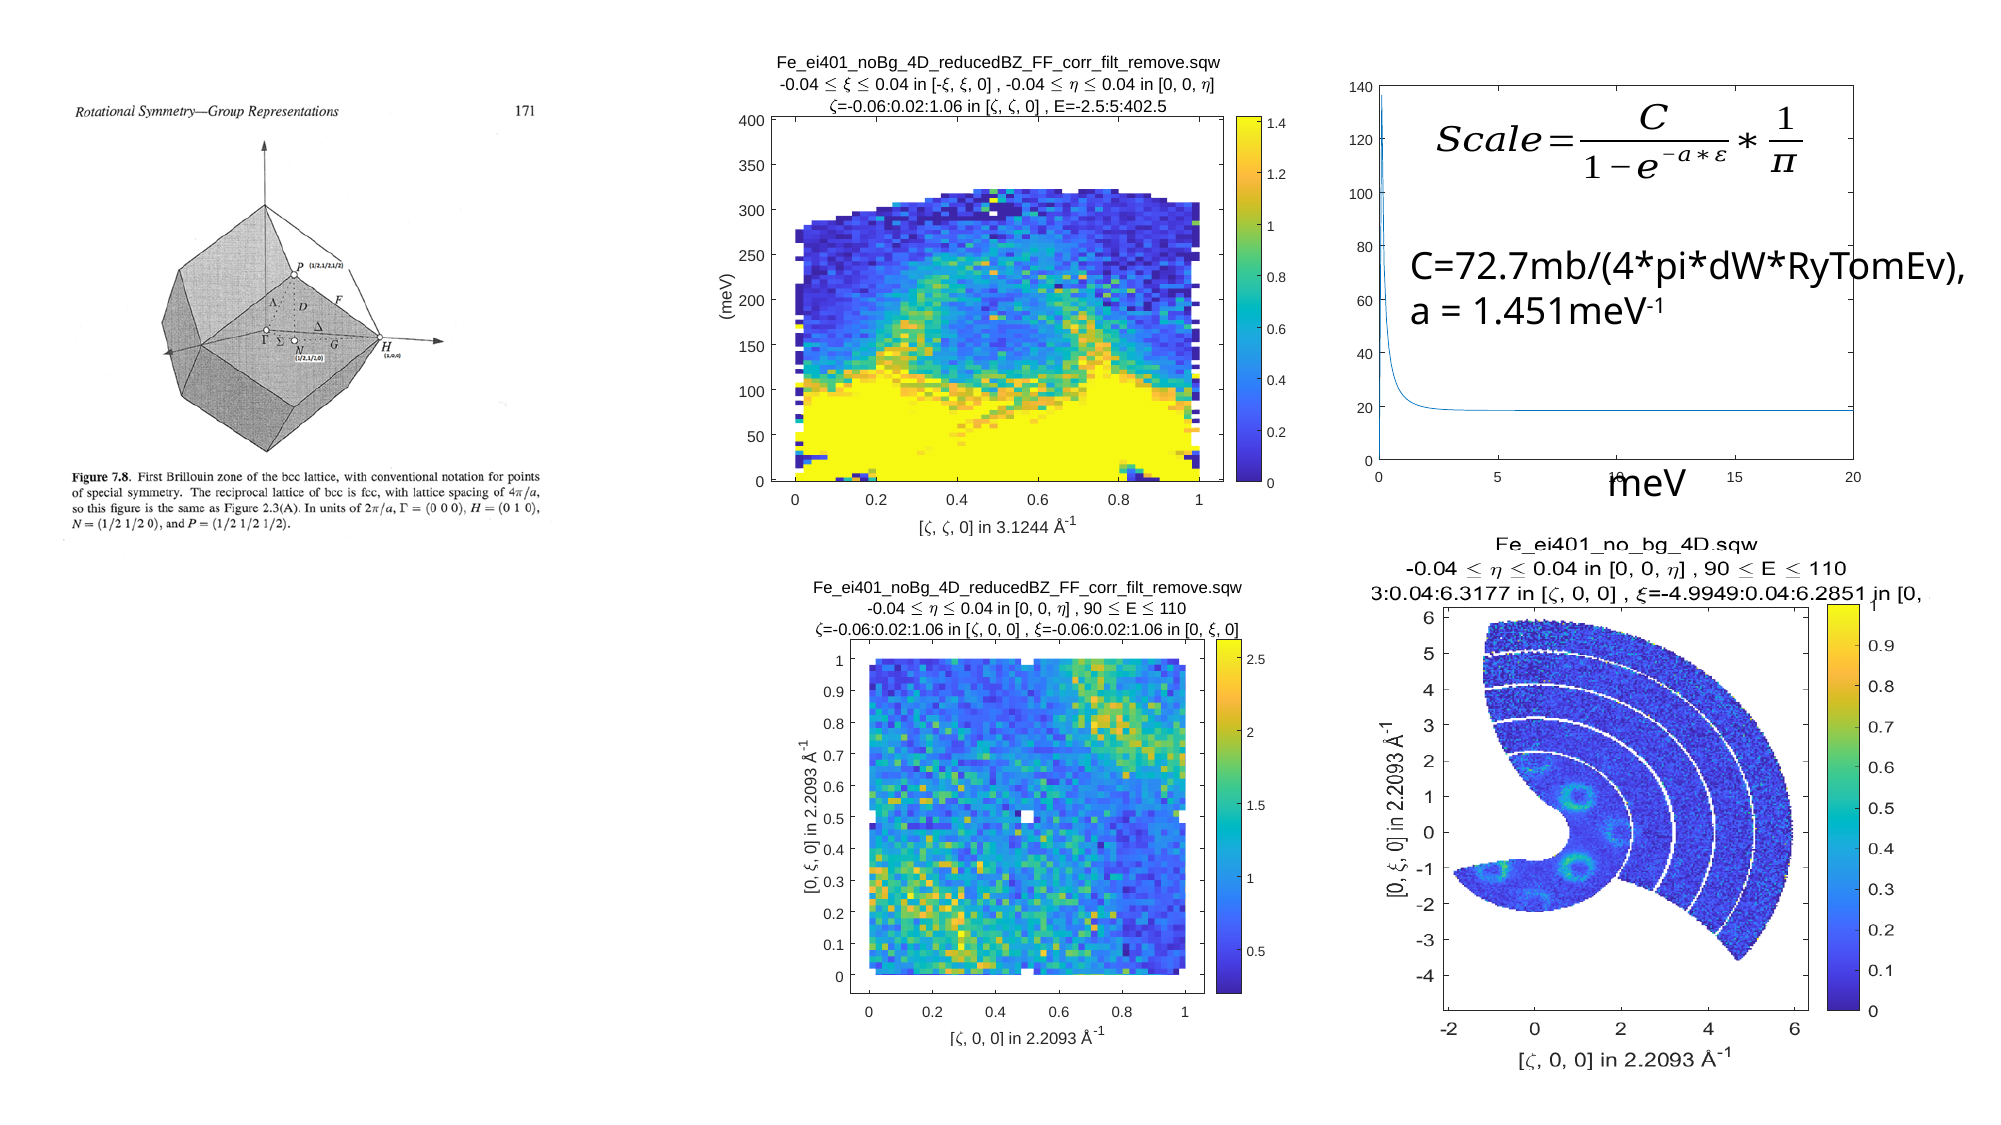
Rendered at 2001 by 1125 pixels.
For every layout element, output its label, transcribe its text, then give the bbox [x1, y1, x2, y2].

text_box C=72.7mb/(4*pi*dW*RyTomEv), a = 1.451meV-1 [1912, 234, 1982, 340]
picture [1371, 527, 1930, 1071]
picture [694, 46, 1912, 536]
picture [52, 99, 630, 559]
picture [733, 571, 1367, 1047]
